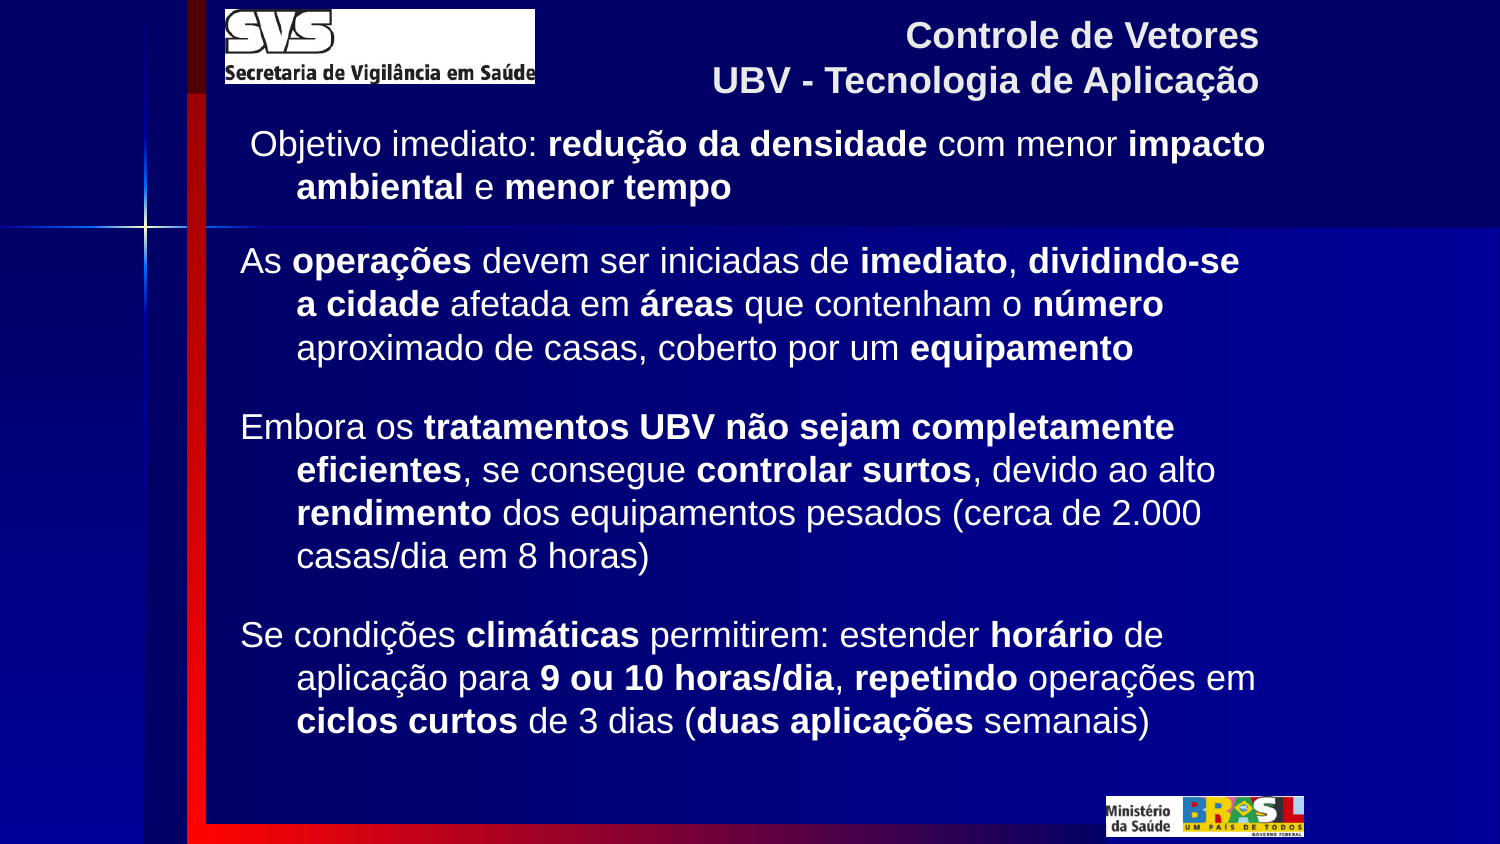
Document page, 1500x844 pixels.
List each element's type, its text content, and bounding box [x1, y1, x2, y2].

text_box [187, 0, 207, 94]
list Objetivo imediato: redução da densidade com menor impacto ambiental e menor tempo As operações devem ser iniciadas de imediato, dividindo-se a cidade afetada em áreas que contenham o número aproximado de casas, coberto por um equipamento Embora os tratamentos UBV não sejam completamente eficientes, se consegue controlar surtos, devido ao alto rendimento dos equipamentos pesados (cerca de 2.000 casas/dia em 8 horas) Se condições climáticas permitirem: estender horário de aplicação para 9 ou 10 horas/dia, repetindo operações em ciclos curtos de 3 dias (duas aplicações semanais) [224, 112, 1285, 798]
picture [1105, 796, 1304, 837]
text_box [206, 824, 1105, 844]
text_box [187, 94, 207, 844]
title Controle de Vetores UBV - Tecnologia de Aplicação [271, 0, 1276, 112]
picture [224, 9, 535, 84]
